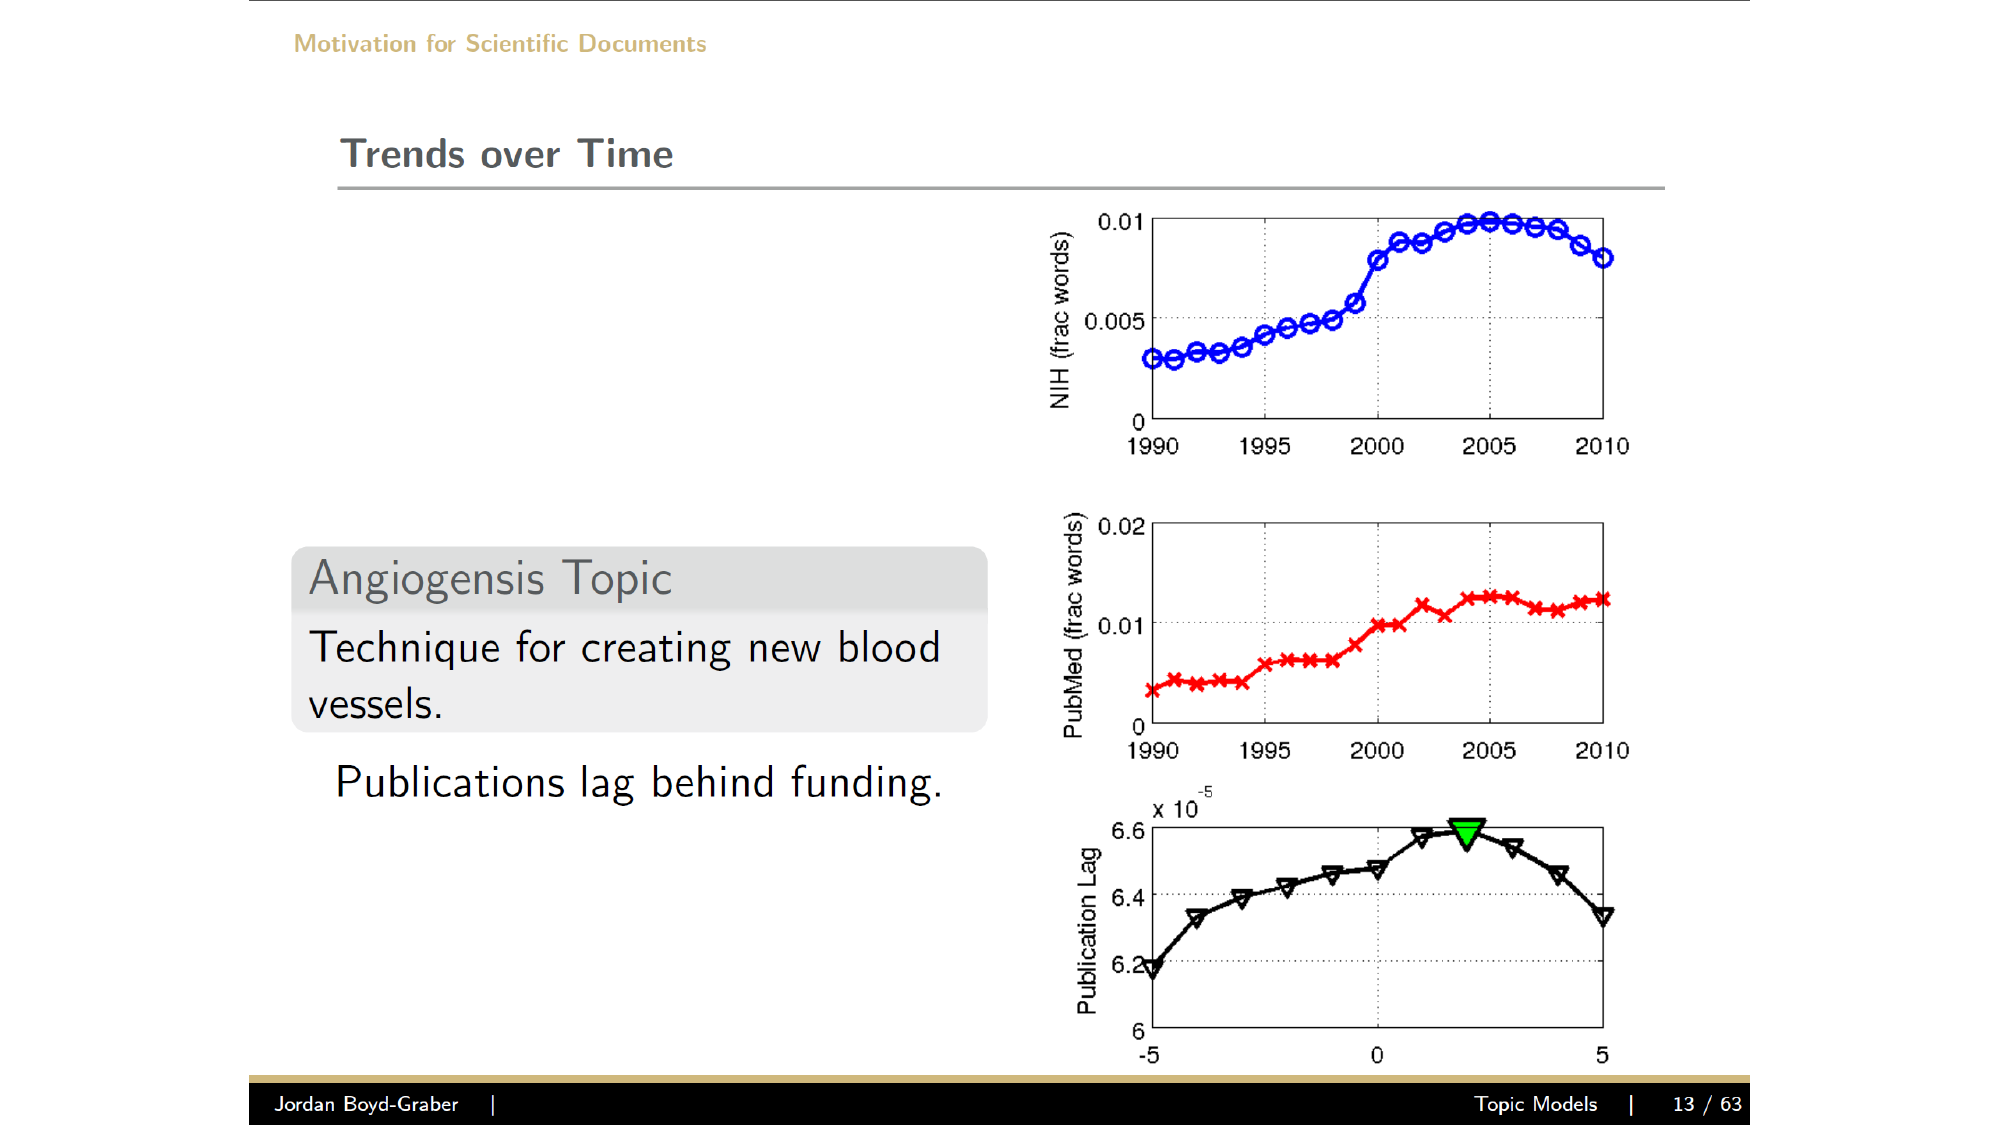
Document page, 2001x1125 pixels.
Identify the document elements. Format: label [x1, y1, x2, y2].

picture [249, 0, 1751, 1125]
